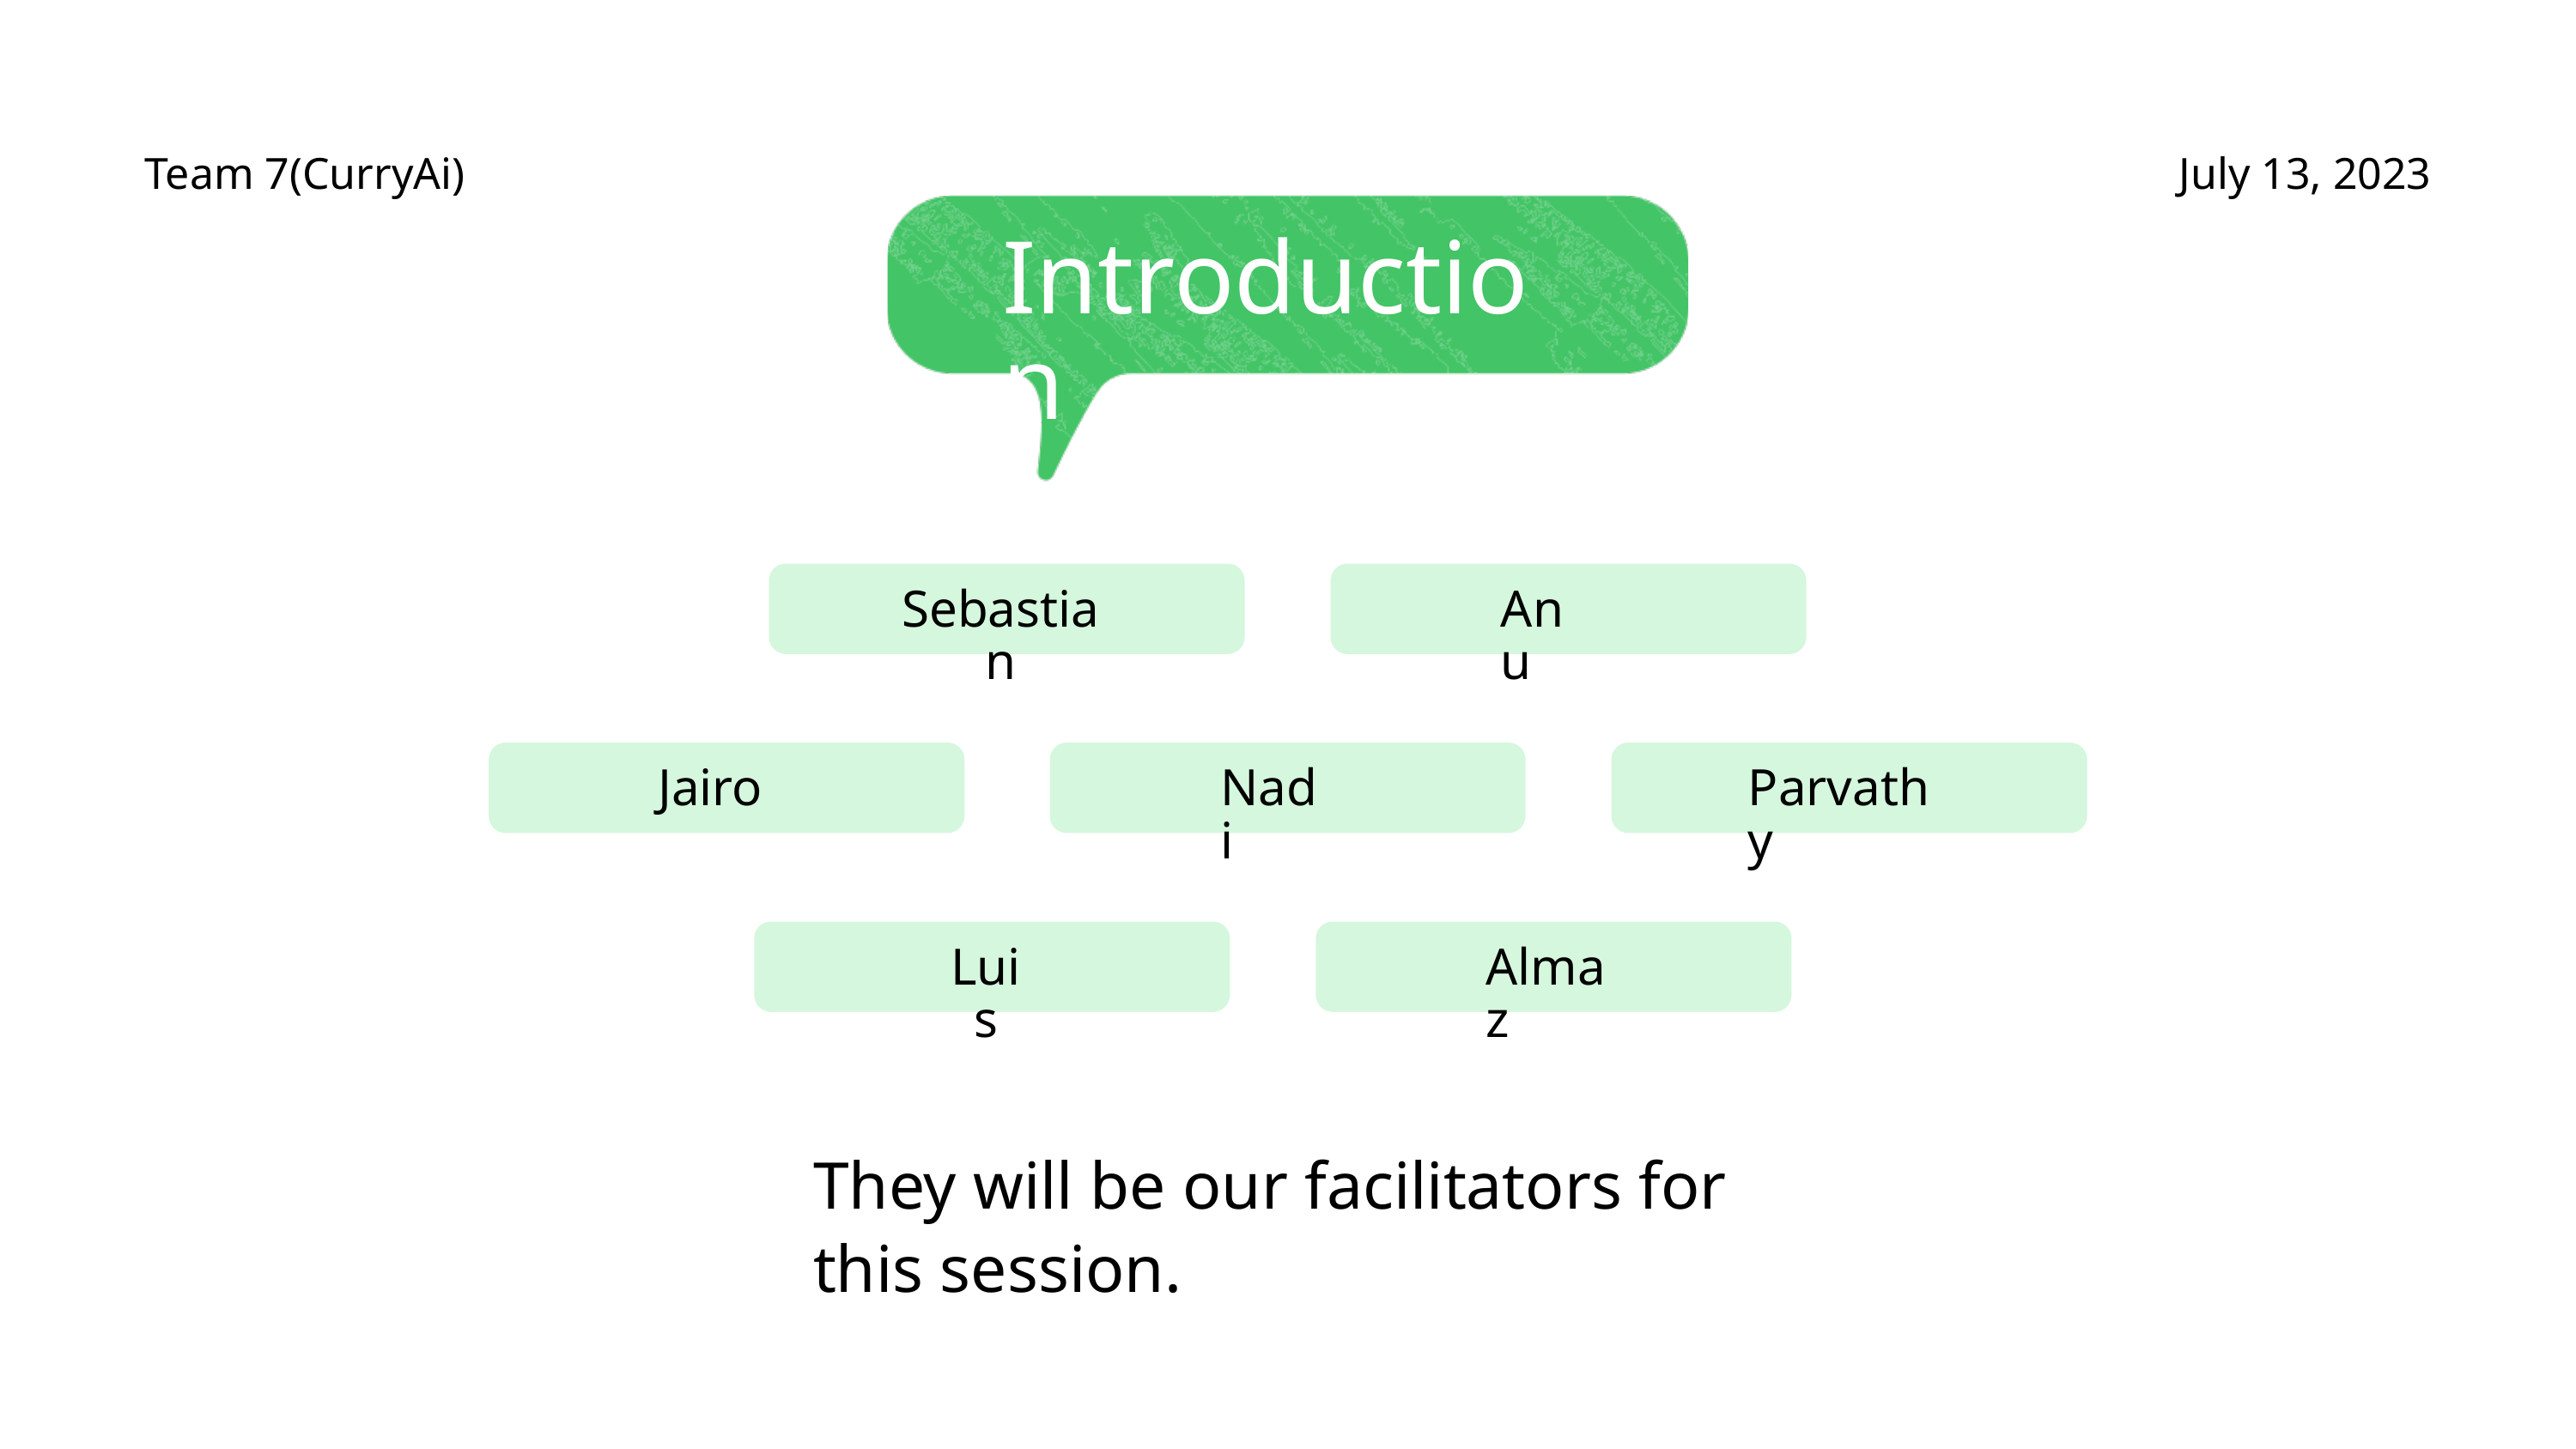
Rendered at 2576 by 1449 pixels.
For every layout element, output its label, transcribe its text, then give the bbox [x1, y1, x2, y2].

text_box They will be our facilitators for this session. [813, 1137, 1793, 1306]
text_box Parvathy [1747, 840, 1951, 869]
text_box July 13, 2023 [1877, 137, 2432, 198]
text_box Sebastian [887, 661, 1114, 690]
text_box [887, 195, 1689, 484]
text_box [488, 742, 965, 834]
text_box Almaz [1485, 1019, 1625, 1048]
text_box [1315, 921, 1792, 1013]
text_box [1049, 742, 1526, 834]
text_box Nadi [1220, 840, 1326, 869]
text_box Team 7(CurryAi) [144, 137, 699, 198]
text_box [1611, 742, 2087, 834]
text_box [769, 563, 1245, 655]
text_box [754, 921, 1230, 1013]
text_box Anu [1500, 661, 1591, 690]
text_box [1330, 563, 1807, 655]
text_box Luis [940, 1019, 1032, 1048]
